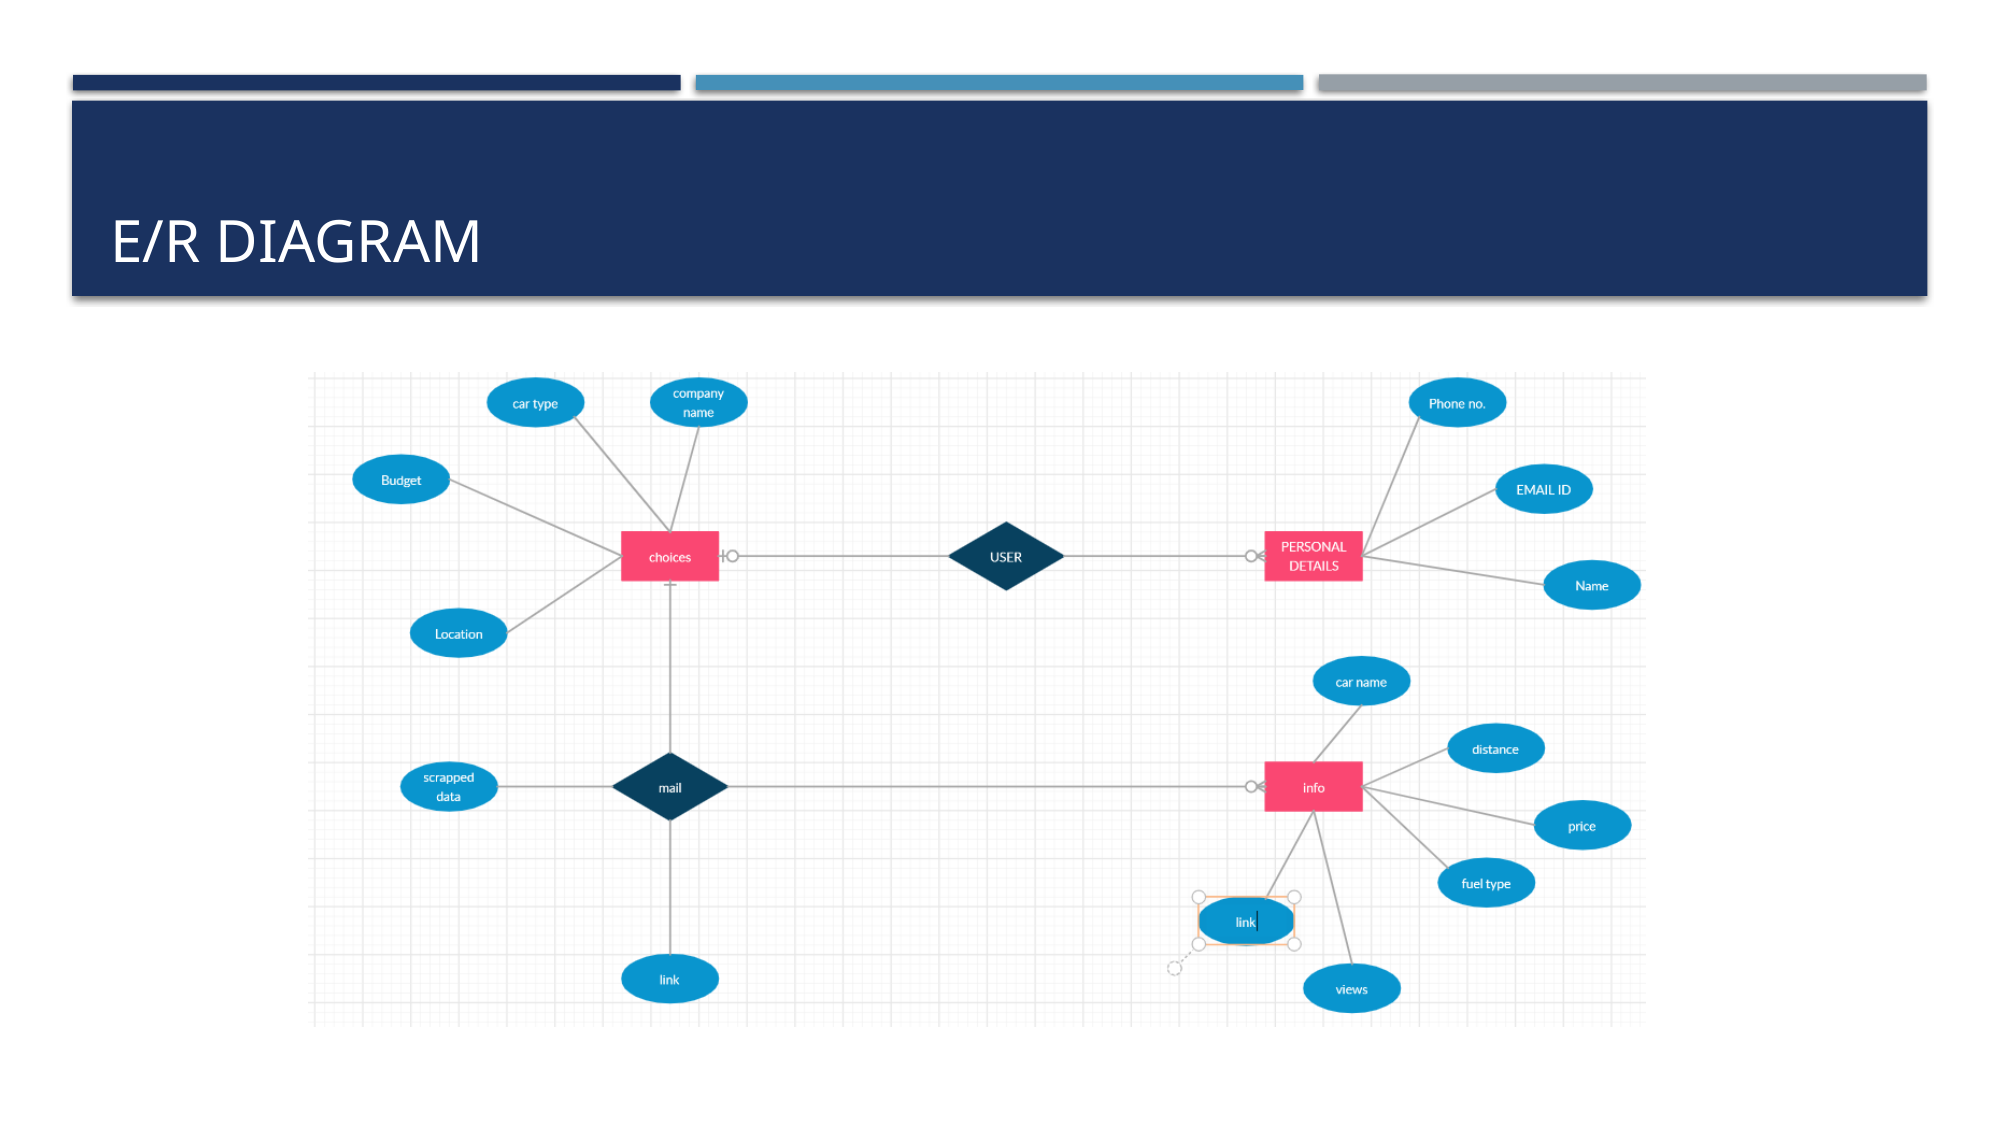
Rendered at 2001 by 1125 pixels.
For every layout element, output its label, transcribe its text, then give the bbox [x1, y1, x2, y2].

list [307, 371, 1646, 1028]
title e/r diagram [95, 115, 1905, 282]
